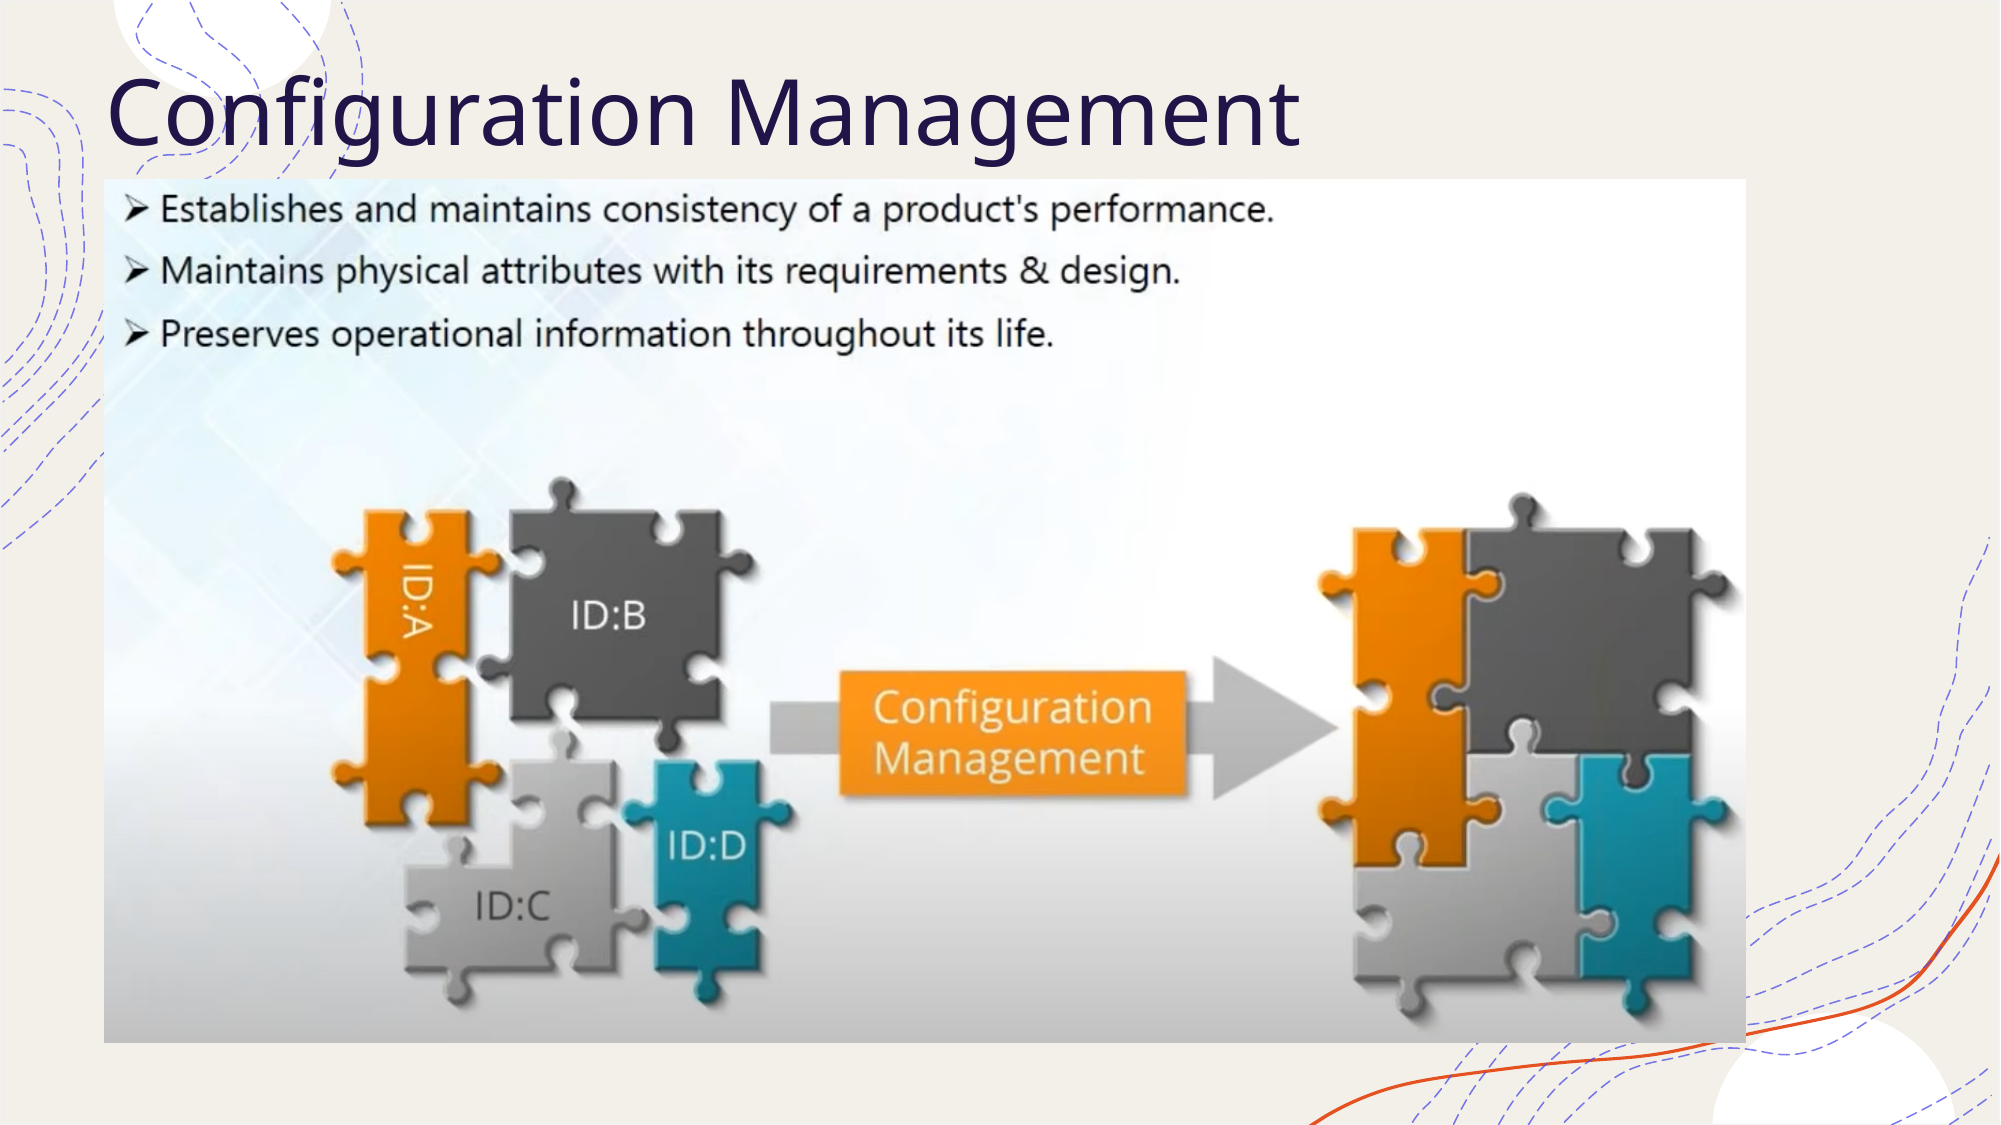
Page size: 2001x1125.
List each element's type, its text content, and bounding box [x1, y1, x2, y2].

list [104, 179, 1746, 1043]
title Configuration Management [90, 0, 1816, 218]
